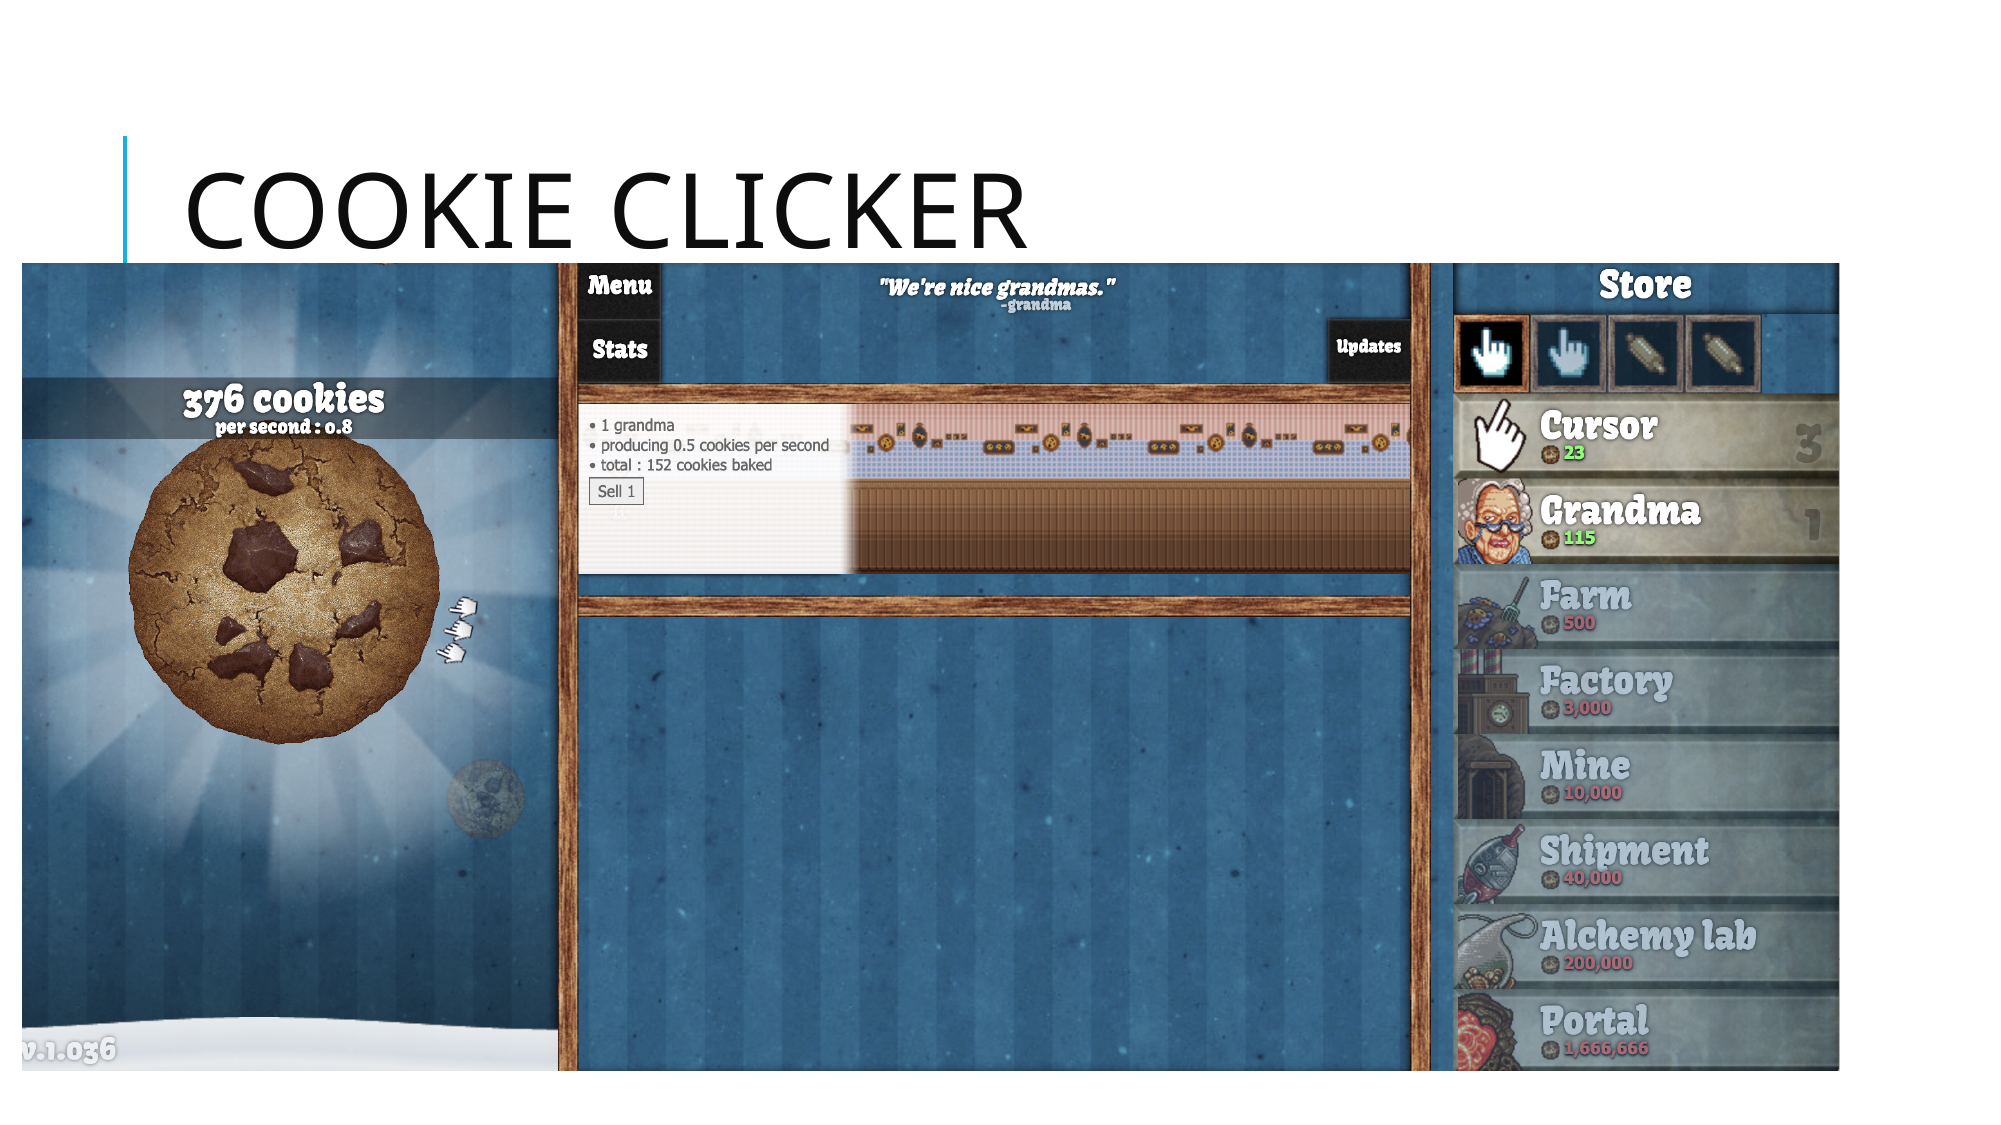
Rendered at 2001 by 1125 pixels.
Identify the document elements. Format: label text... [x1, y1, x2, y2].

title Cookie clicker [168, 96, 1763, 258]
picture [22, 262, 1840, 1072]
